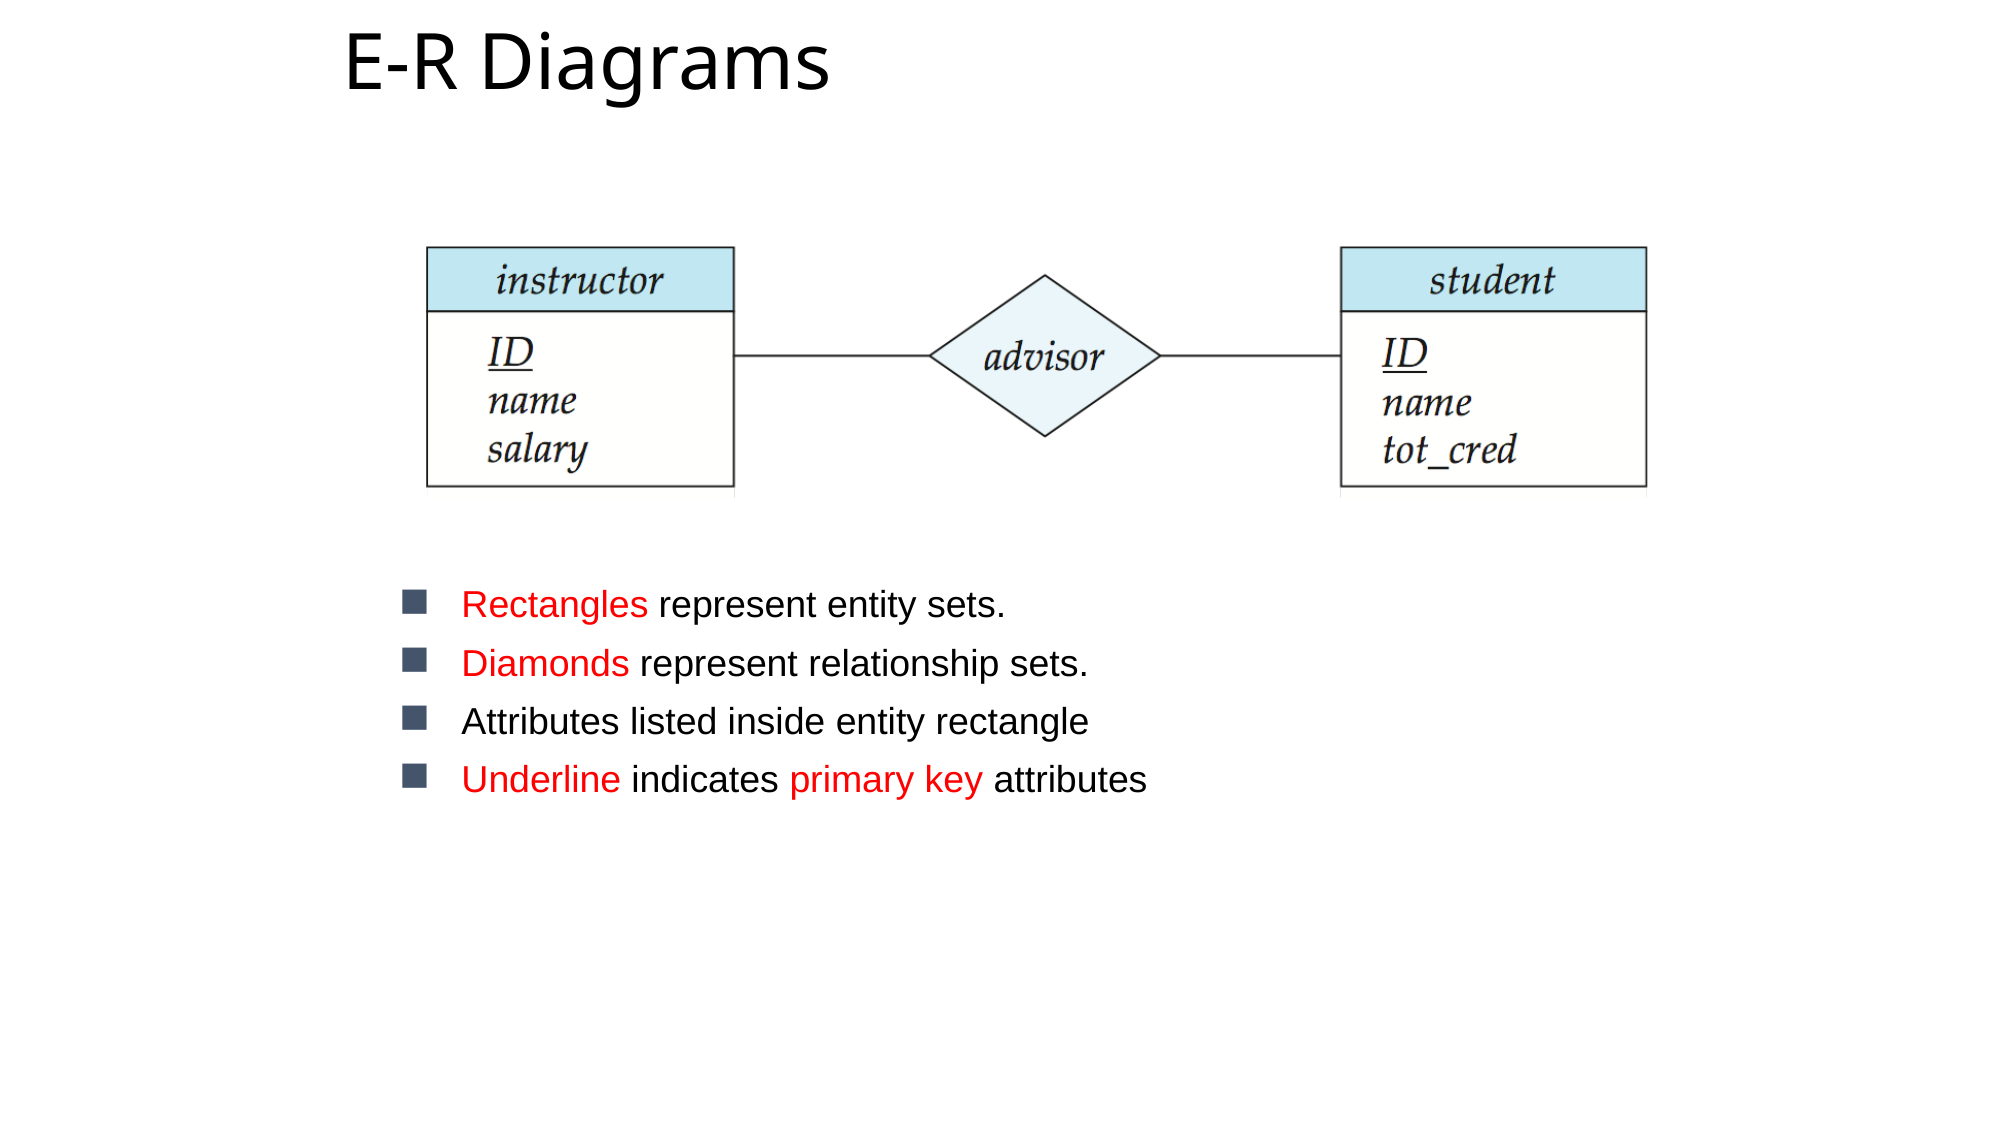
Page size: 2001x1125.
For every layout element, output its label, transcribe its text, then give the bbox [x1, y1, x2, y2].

title E-R Diagrams [327, 14, 1684, 114]
picture [426, 246, 1651, 498]
text_box Rectangles represent entity sets. Diamonds represent relationship sets. Attributes listed inside entity rectangle Underline indicates primary key attributes [390, 573, 1786, 1038]
